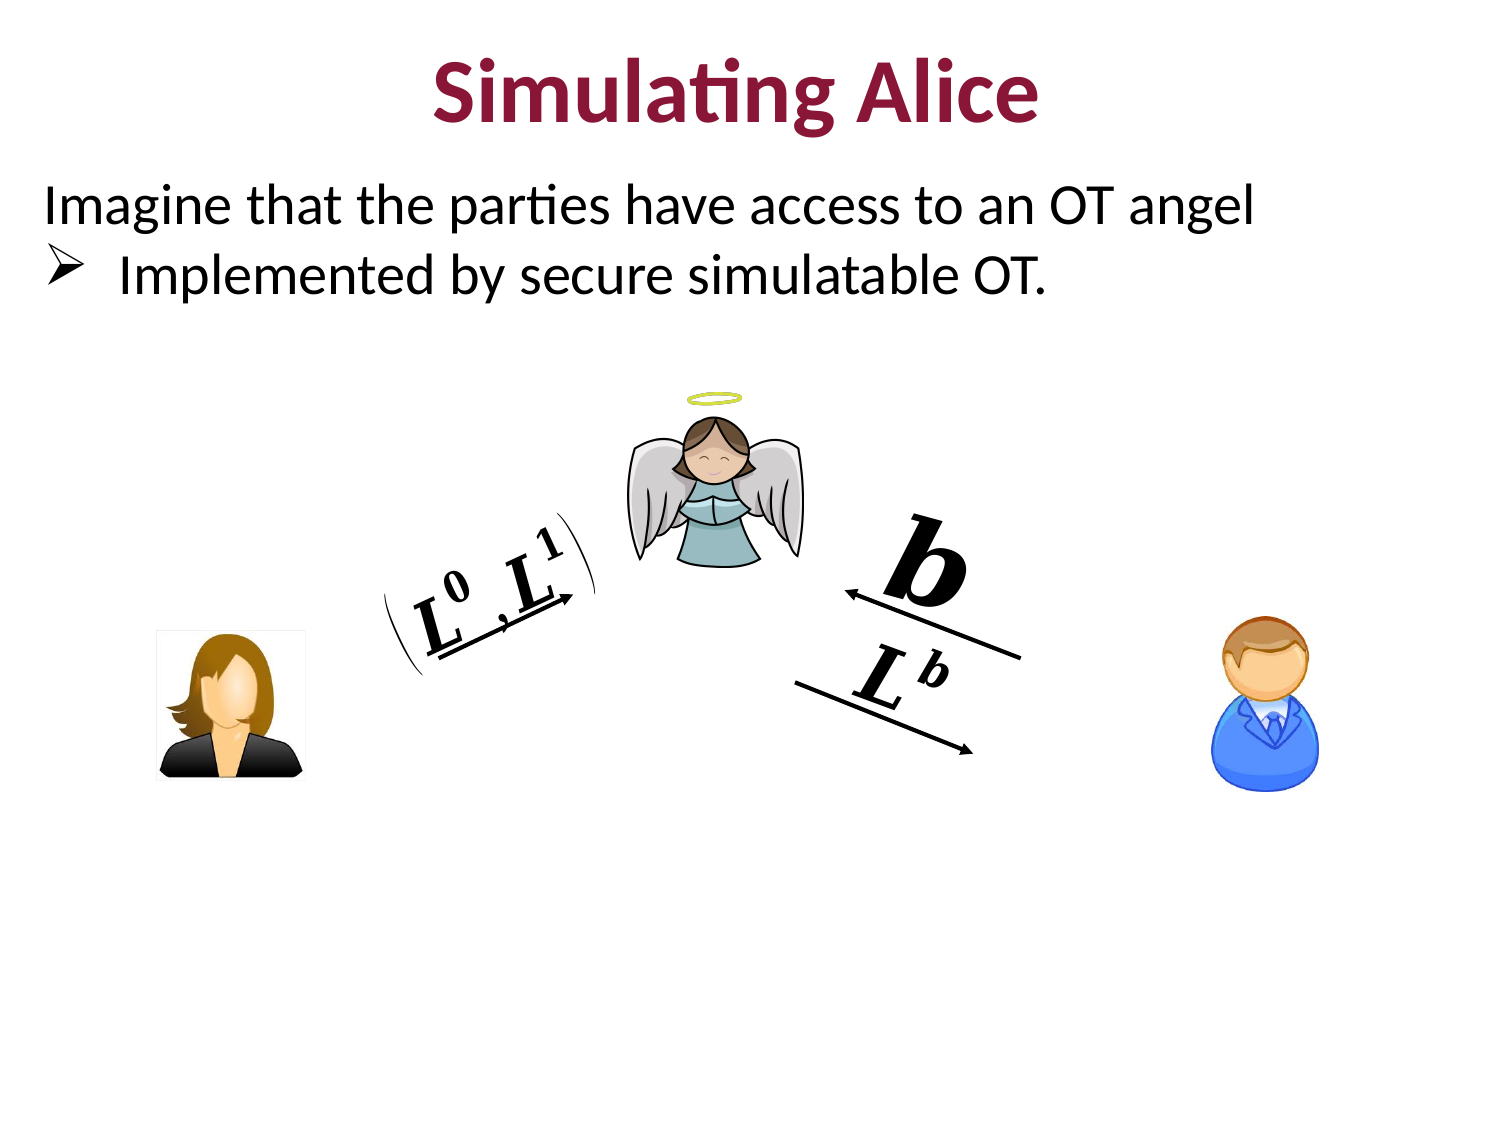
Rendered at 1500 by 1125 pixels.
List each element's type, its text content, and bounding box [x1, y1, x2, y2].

text_box Imagine that the parties have access to an OT angel Implemented by secure simulatable OT. [32, 160, 1500, 312]
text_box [155, 392, 1319, 793]
text_box Simulating Alice [0, 10, 1475, 161]
